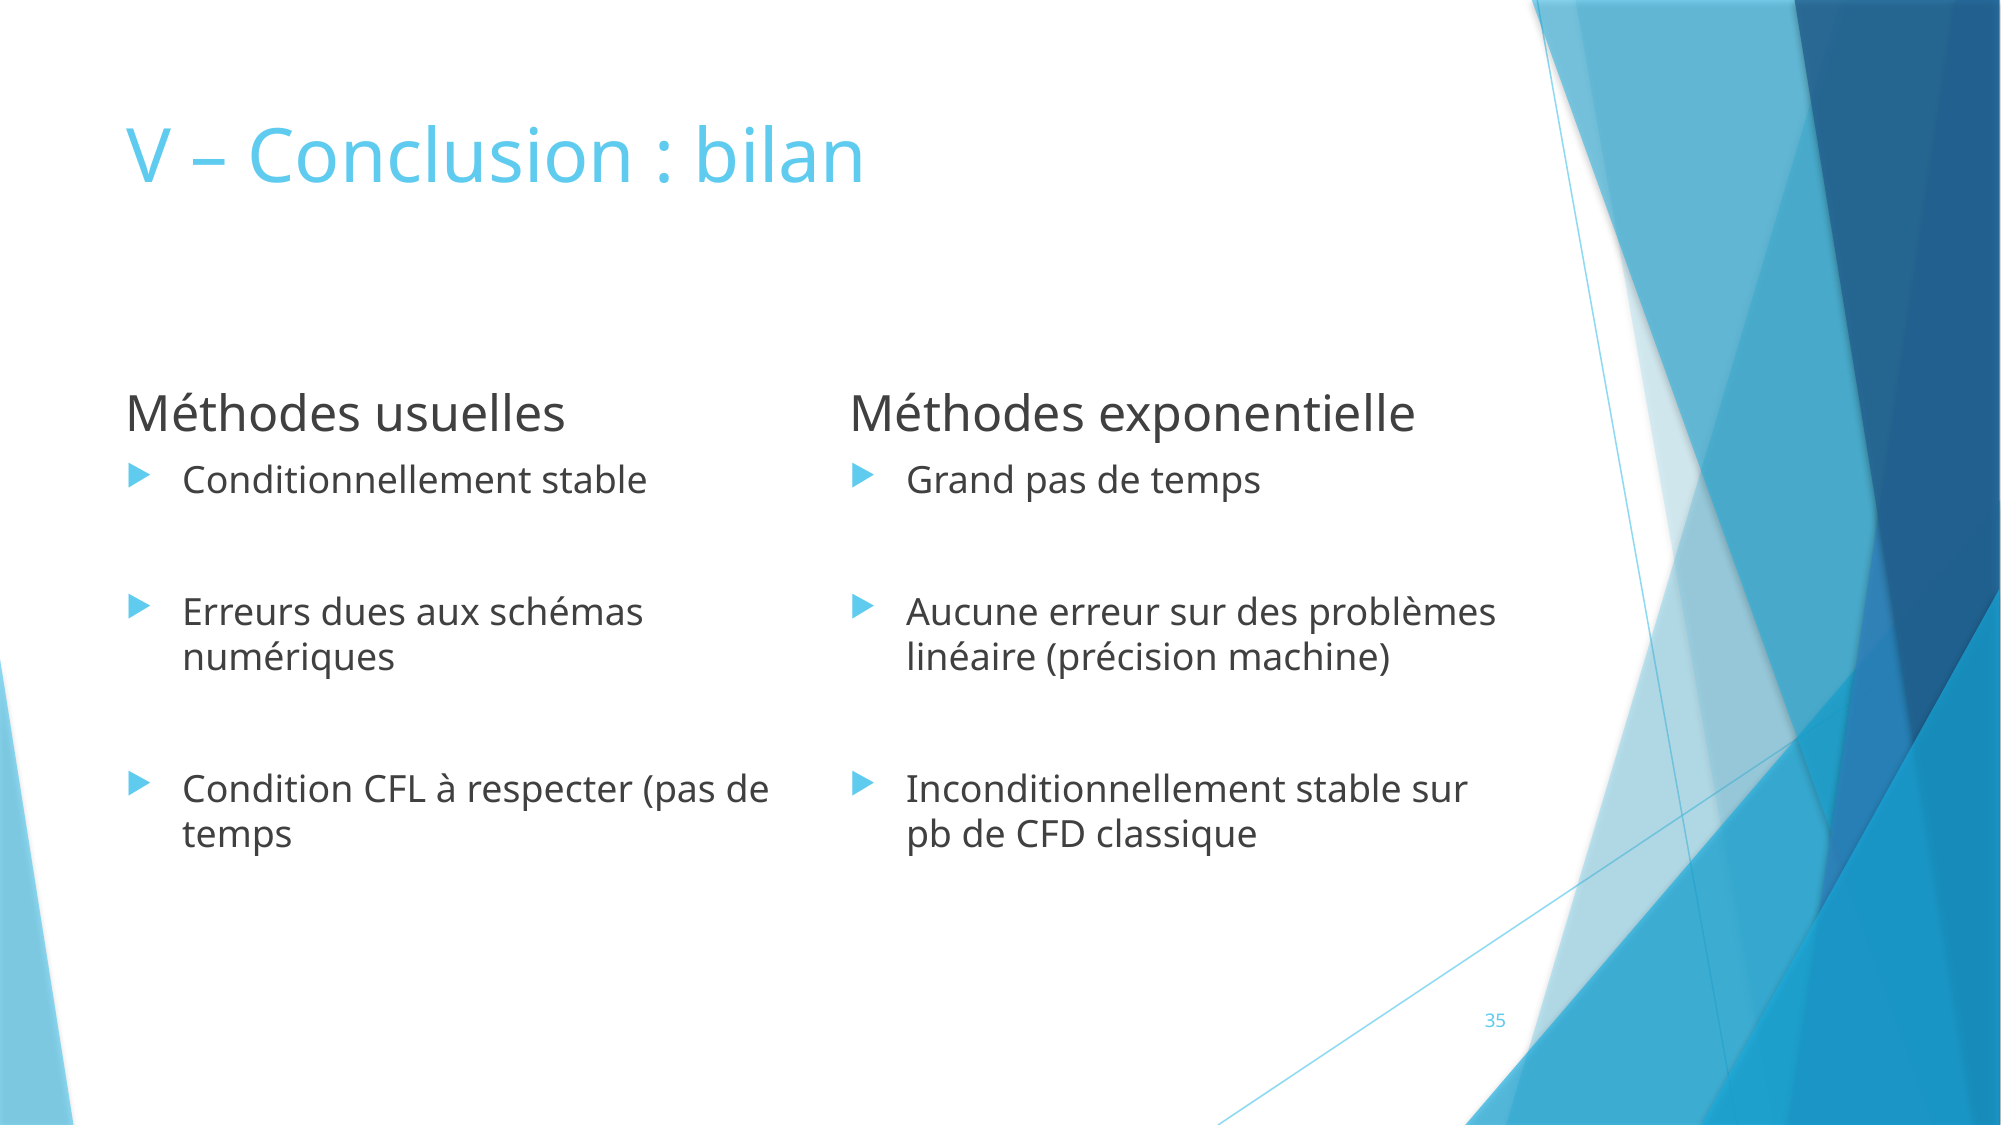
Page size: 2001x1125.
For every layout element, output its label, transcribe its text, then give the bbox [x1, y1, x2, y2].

list Méthodes usuelles [110, 354, 798, 448]
slide_number 35 [1409, 991, 1522, 1051]
list Conditionnellement stable Erreurs dues aux schémas numériques Condition CFL à respecter (pas de temps [110, 448, 798, 991]
list Méthodes exponentielle [834, 354, 1522, 448]
title V – Conclusion : bilan [111, 99, 1522, 224]
list Grand pas de temps Aucune erreur sur des problèmes linéaire (précision machine) Inconditionnellement stable sur pb de CFD classique [834, 448, 1522, 991]
